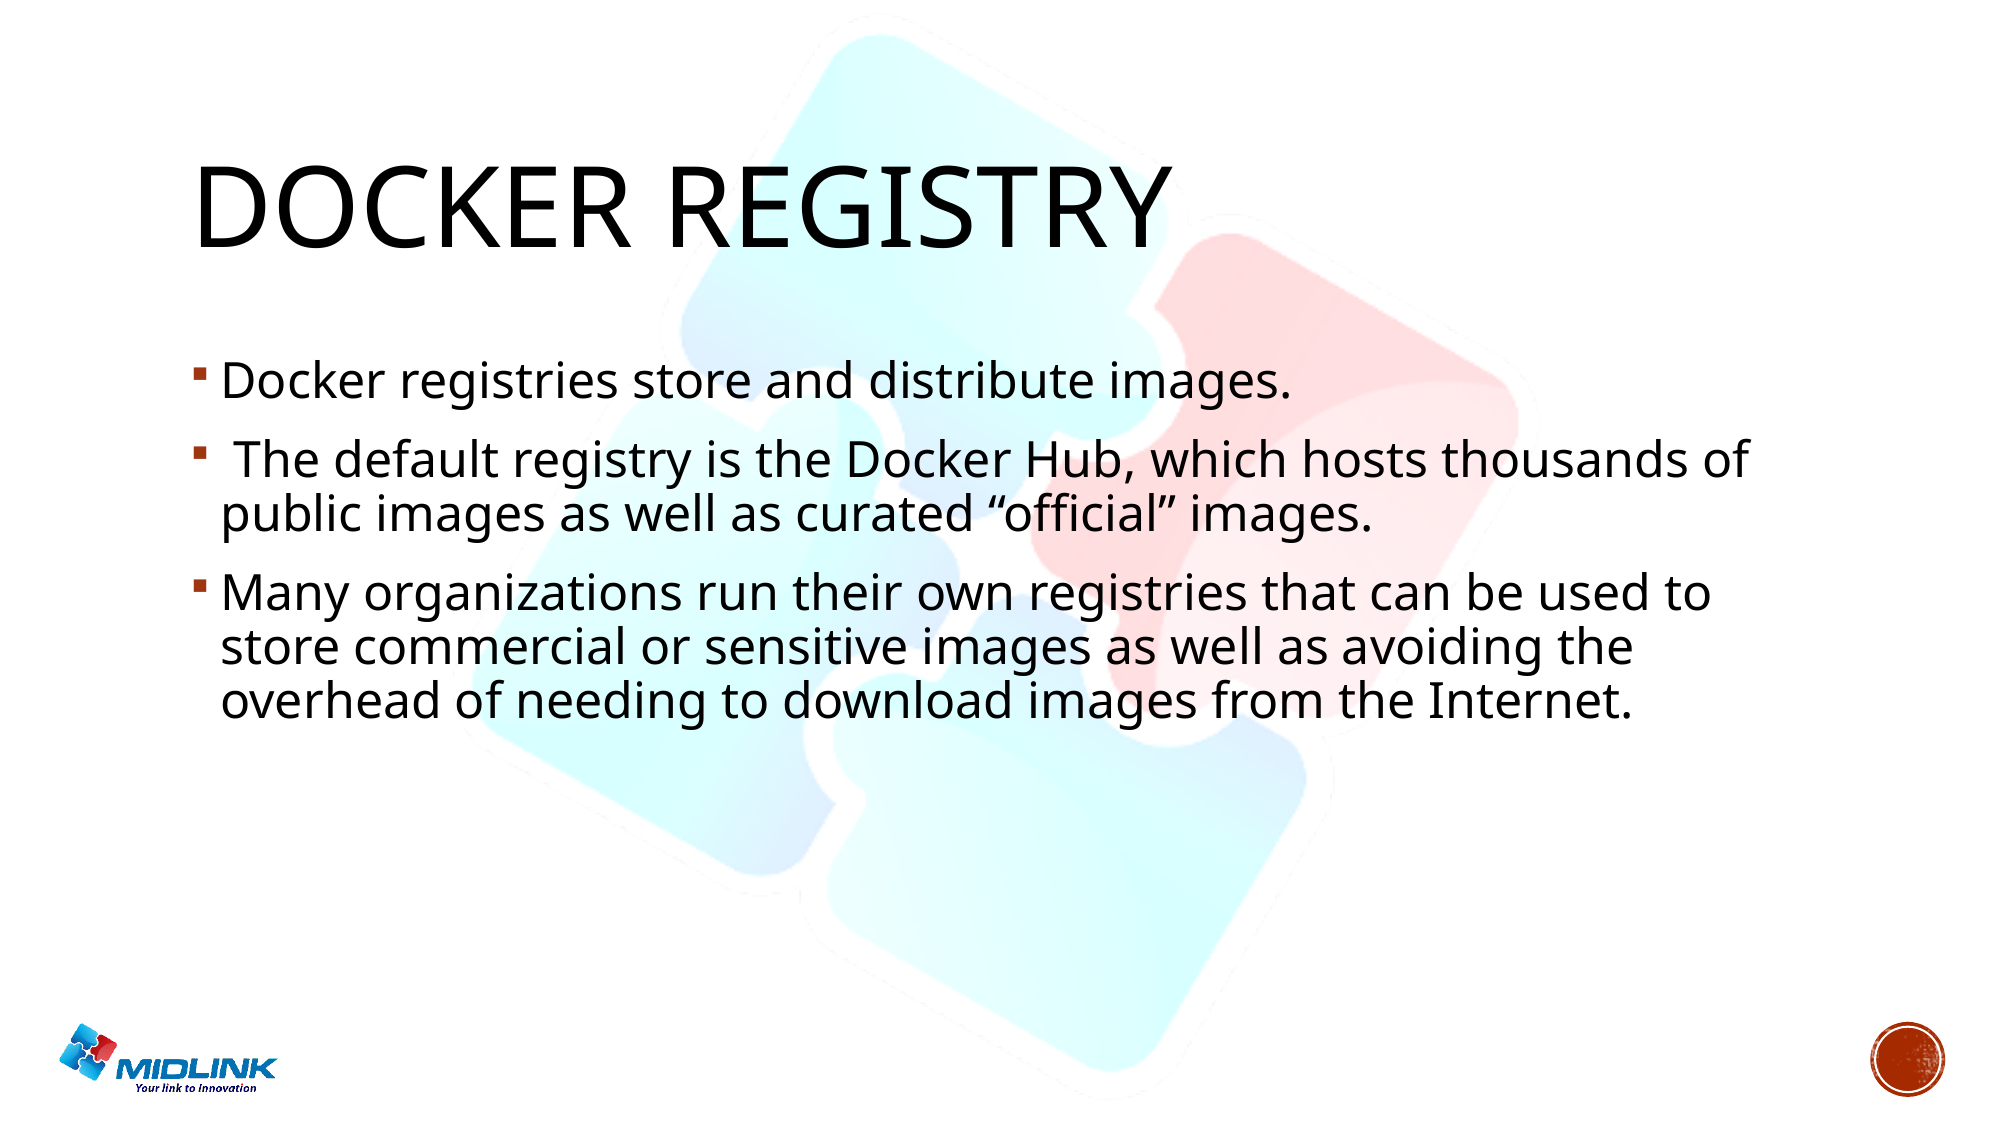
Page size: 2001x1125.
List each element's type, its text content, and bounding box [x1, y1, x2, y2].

title Docker registry [175, 79, 1826, 344]
list Docker registries store and distribute images. The default registry is the Docker Hub, which hosts thousands of public images as well as curated “official” images. Many organizations run their own registries that can be used to store commercial or sensitive images as well as avoiding the overhead of needing to download images from the Internet. [175, 348, 1826, 1013]
picture [49, 1017, 287, 1096]
